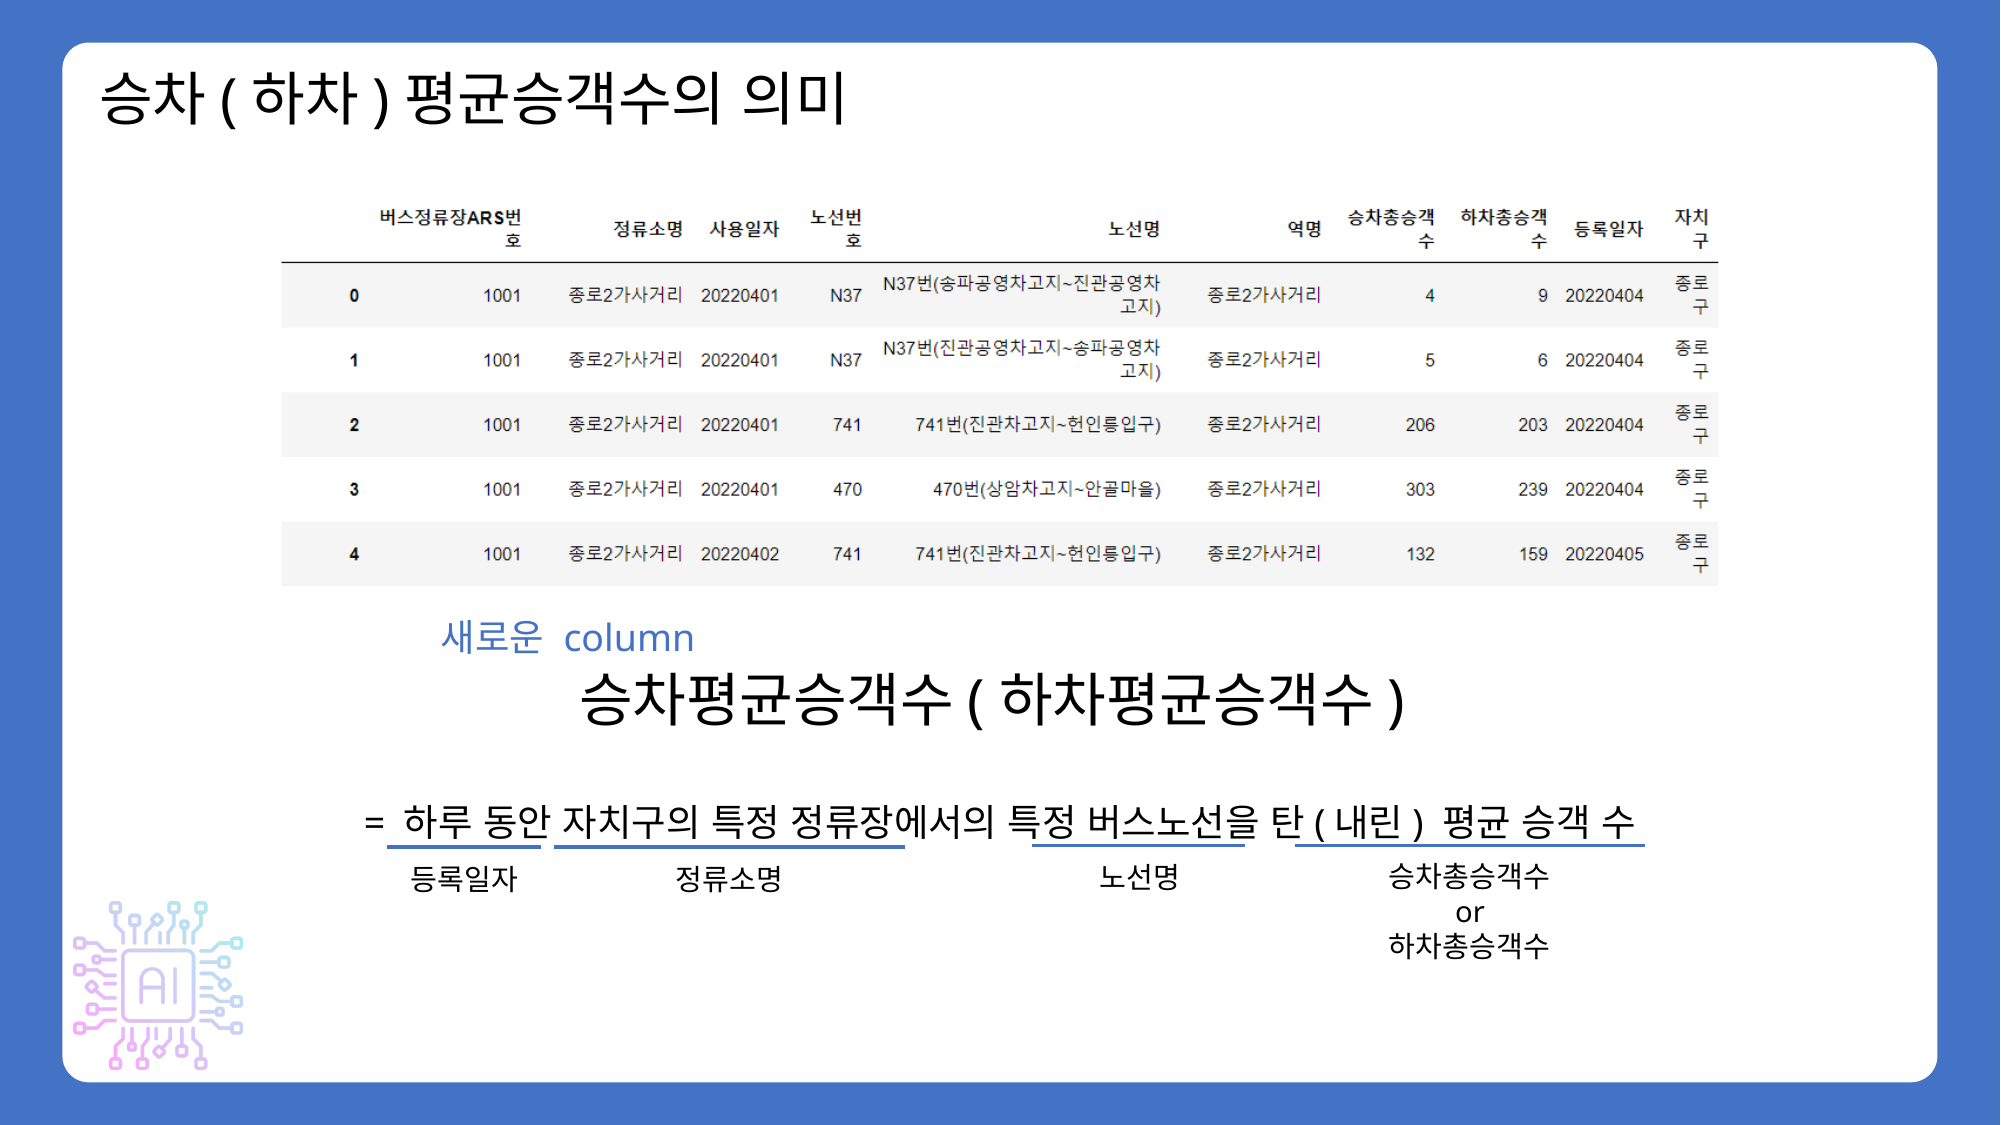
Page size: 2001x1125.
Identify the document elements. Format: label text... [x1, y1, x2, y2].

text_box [1031, 845, 1245, 903]
picture [264, 202, 1736, 601]
text_box 승차평균승객수(하차평균승객수) [564, 656, 1436, 741]
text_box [387, 847, 542, 905]
text_box [61, 41, 1939, 1084]
text_box 새로운 column [425, 606, 711, 667]
picture [73, 901, 243, 1070]
text_box = 하루 동안 자치구의 특정 정류장에서의 특정 버스노선을 탄(내린) 평균 승객 수 [348, 791, 1651, 852]
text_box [553, 847, 905, 905]
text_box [1294, 845, 1646, 973]
text_box 승차(하차)평균승객수의 의미 [84, 55, 864, 140]
